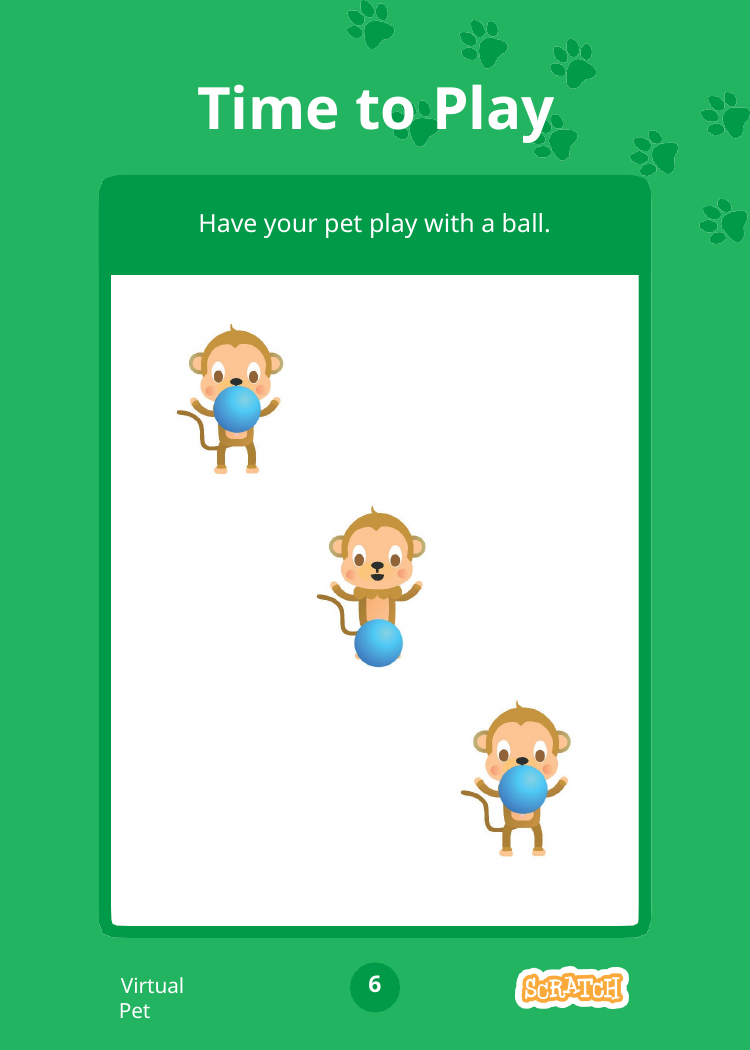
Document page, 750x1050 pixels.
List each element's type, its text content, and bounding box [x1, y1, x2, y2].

text_box [311, 501, 434, 674]
text_box Virtual Pet [118, 972, 222, 996]
text_box [98, 0, 750, 938]
text_box 6 [366, 969, 384, 997]
text_box [515, 966, 629, 1009]
text_box Have your pet play with a ball. [118, 207, 630, 269]
text_box [455, 691, 578, 864]
text_box [105, 181, 645, 269]
text_box [169, 311, 292, 484]
title Time to Play [105, 71, 645, 146]
text_box [350, 962, 401, 1013]
text_box [0, 0, 750, 1050]
